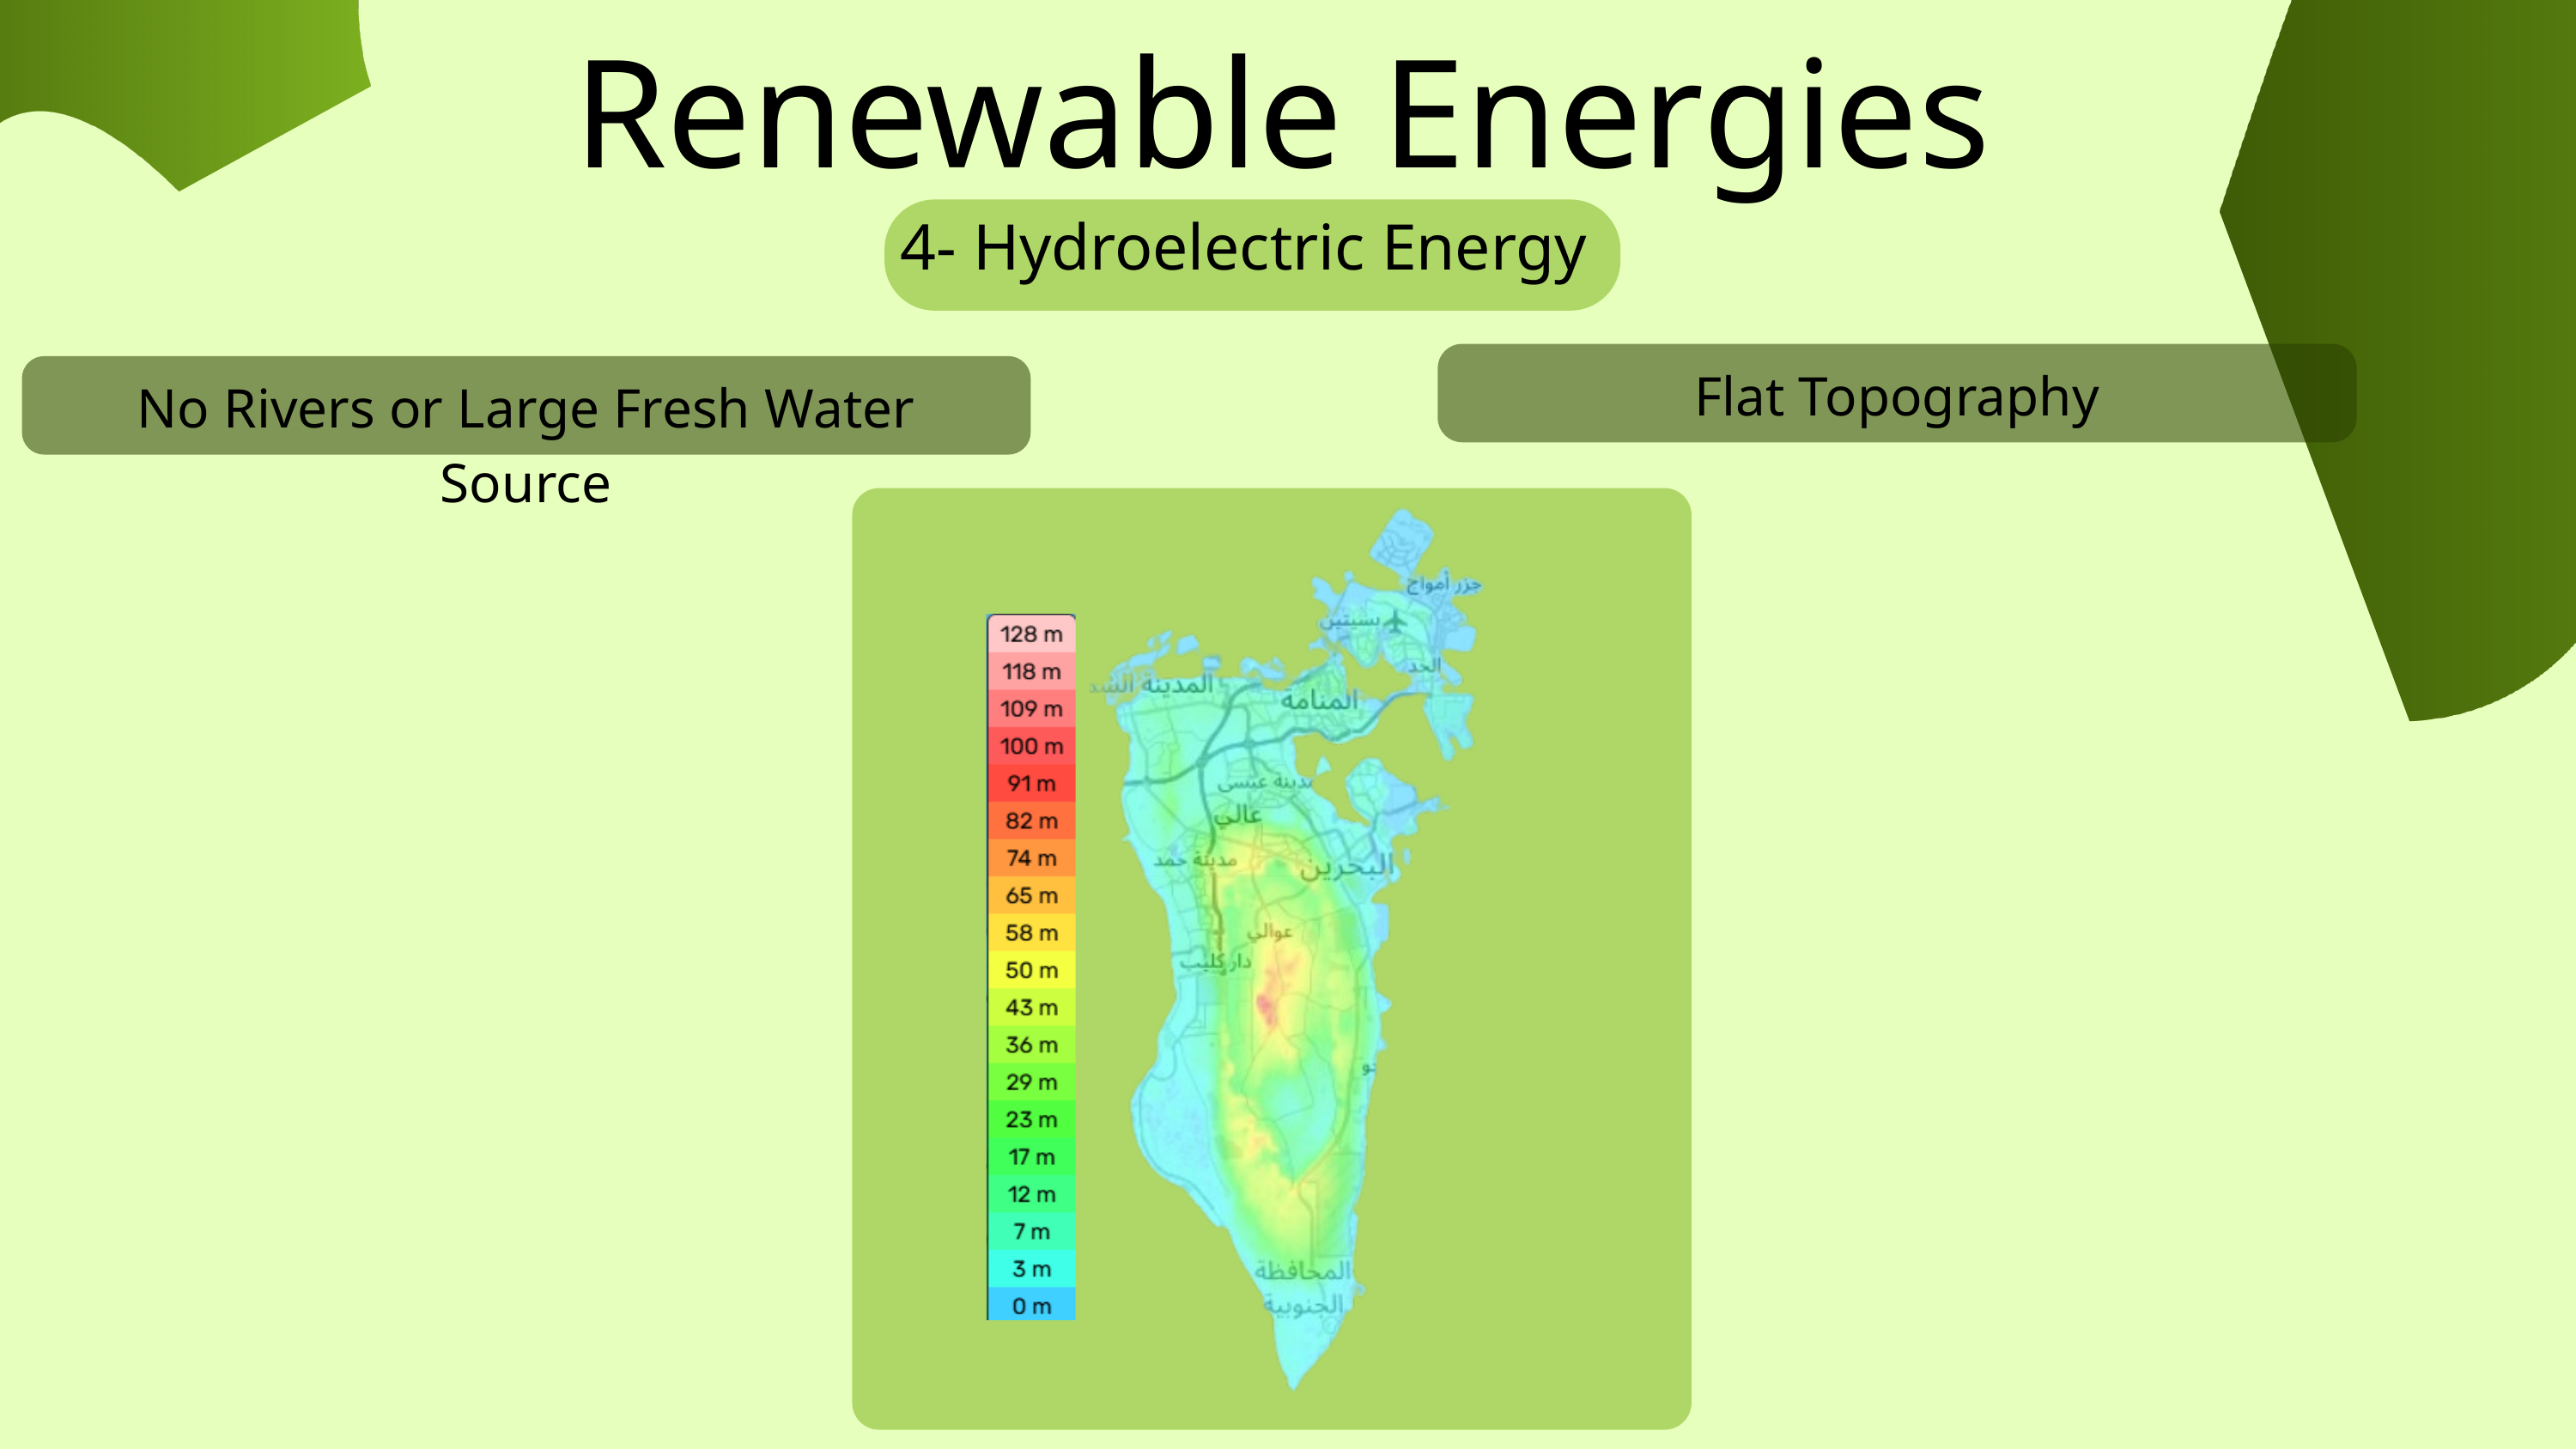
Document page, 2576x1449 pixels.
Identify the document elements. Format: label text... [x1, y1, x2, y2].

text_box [21, 355, 1031, 455]
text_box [884, 199, 1621, 312]
text_box [2141, 0, 2576, 897]
text_box Renewable Energies [574, 49, 2002, 198]
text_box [1437, 343, 2357, 443]
text_box No Rivers or Large Fresh Water Source [47, 462, 1005, 514]
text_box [852, 488, 1692, 1430]
text_box [0, 0, 489, 290]
